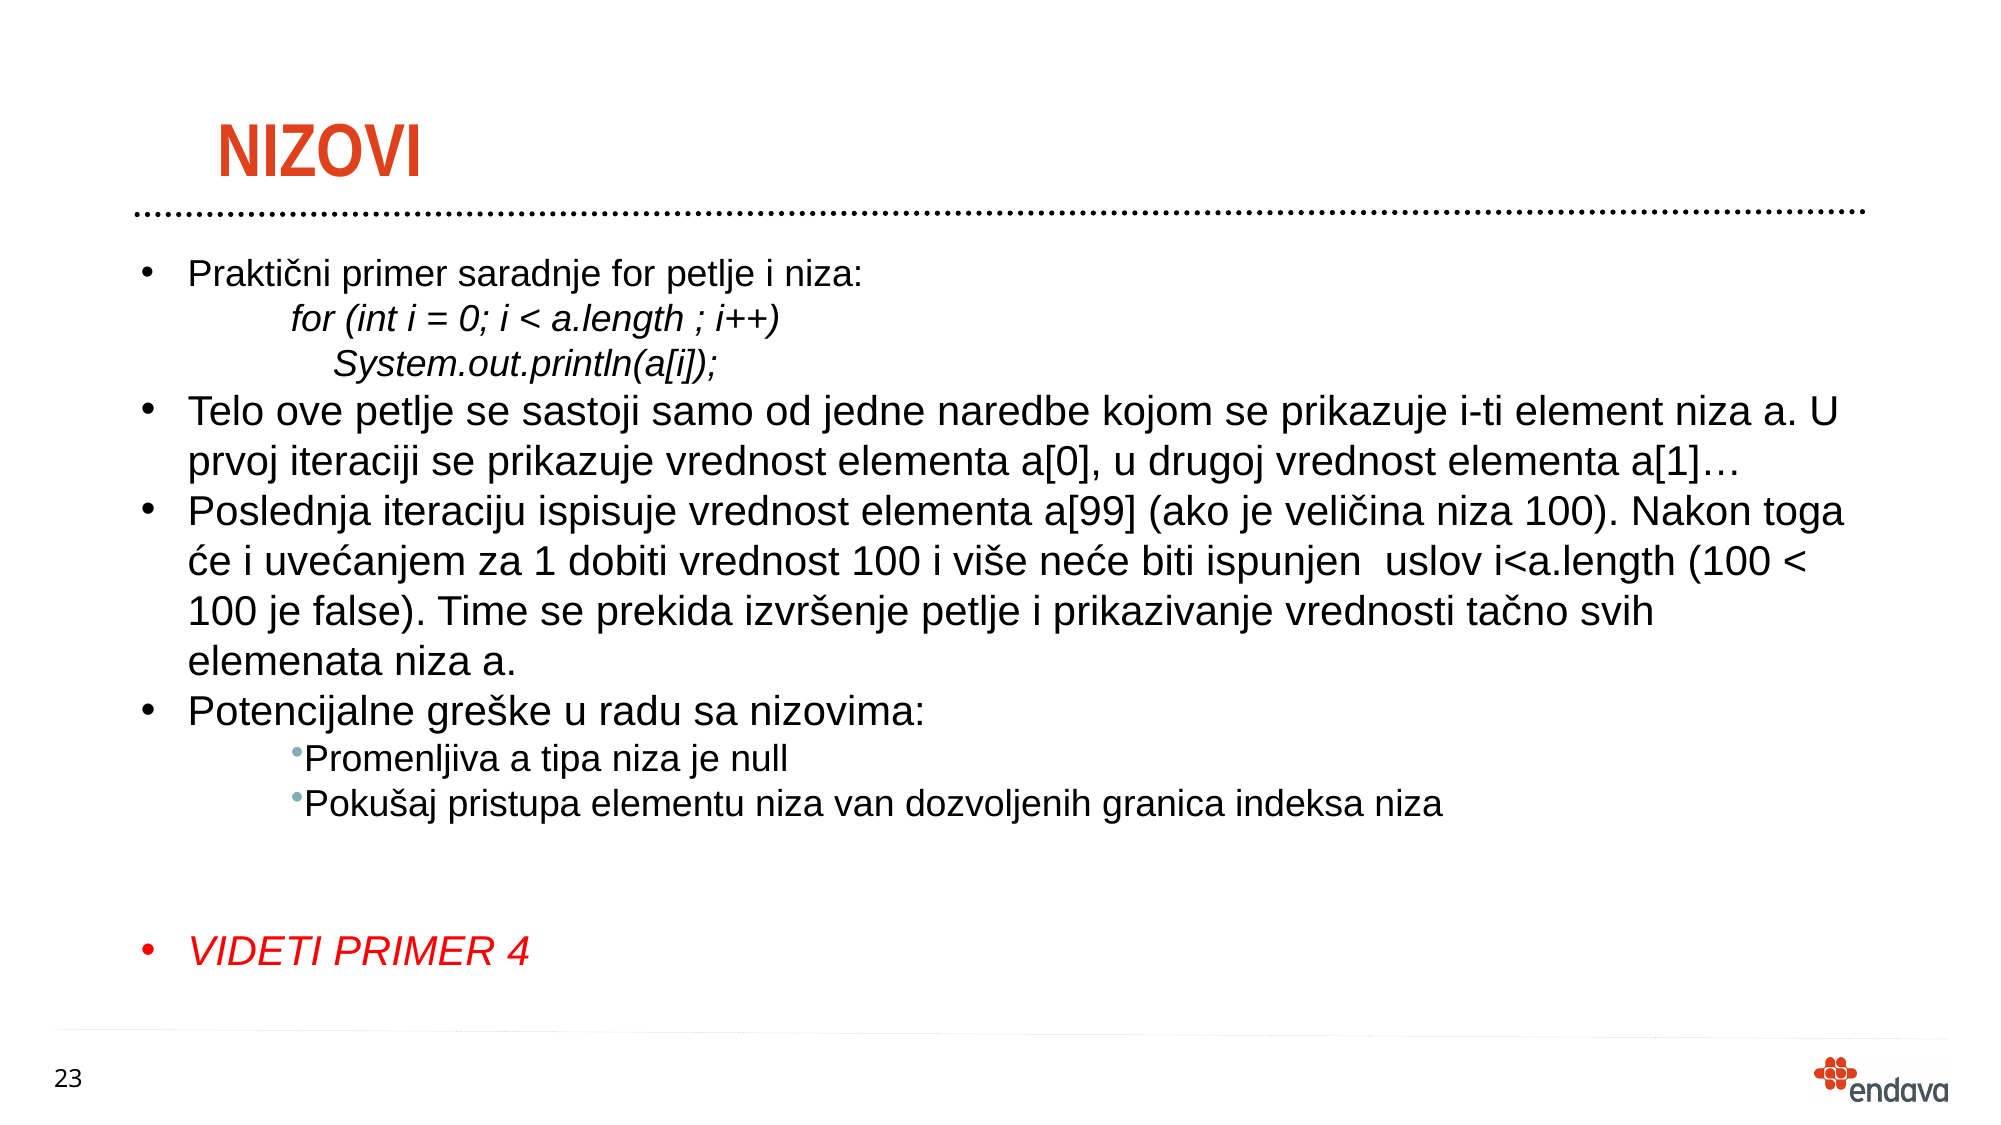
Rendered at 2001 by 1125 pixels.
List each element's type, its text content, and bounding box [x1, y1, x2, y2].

title nizovi [140, 28, 515, 197]
list Praktični primer saradnje for petlje i niza: for (int i = 0; i < a.length ; i++) System.out.println(a[i]); Telo ove petlje se sastoji samo od jedne naredbe kojom se prikazuje i-ti element niza a. U prvoj iteraciji se prikazuje vrednost elementa a[0], u drugoj vrednost elementa a[1]… Poslednja iteraciju ispisuje vrednost elementa a[99] (ako je veličina niza 100). Nakon toga će i uvećanjem za 1 dobiti vrednost 100 i više neće biti ispunjen uslov i<a.length (100 < 100 je false). Time se prekida izvršenje petlje i prikazivanje vrednosti tačno svih elemenata niza a. Potencijalne greške u radu sa nizovima: Promenljiva a tipa niza je null Pokušaj pristupa elementu niza van dozvoljenih granica indeksa niza VIDETI PRIMER 4 [140, 240, 1869, 1015]
picture [1814, 1057, 1948, 1102]
